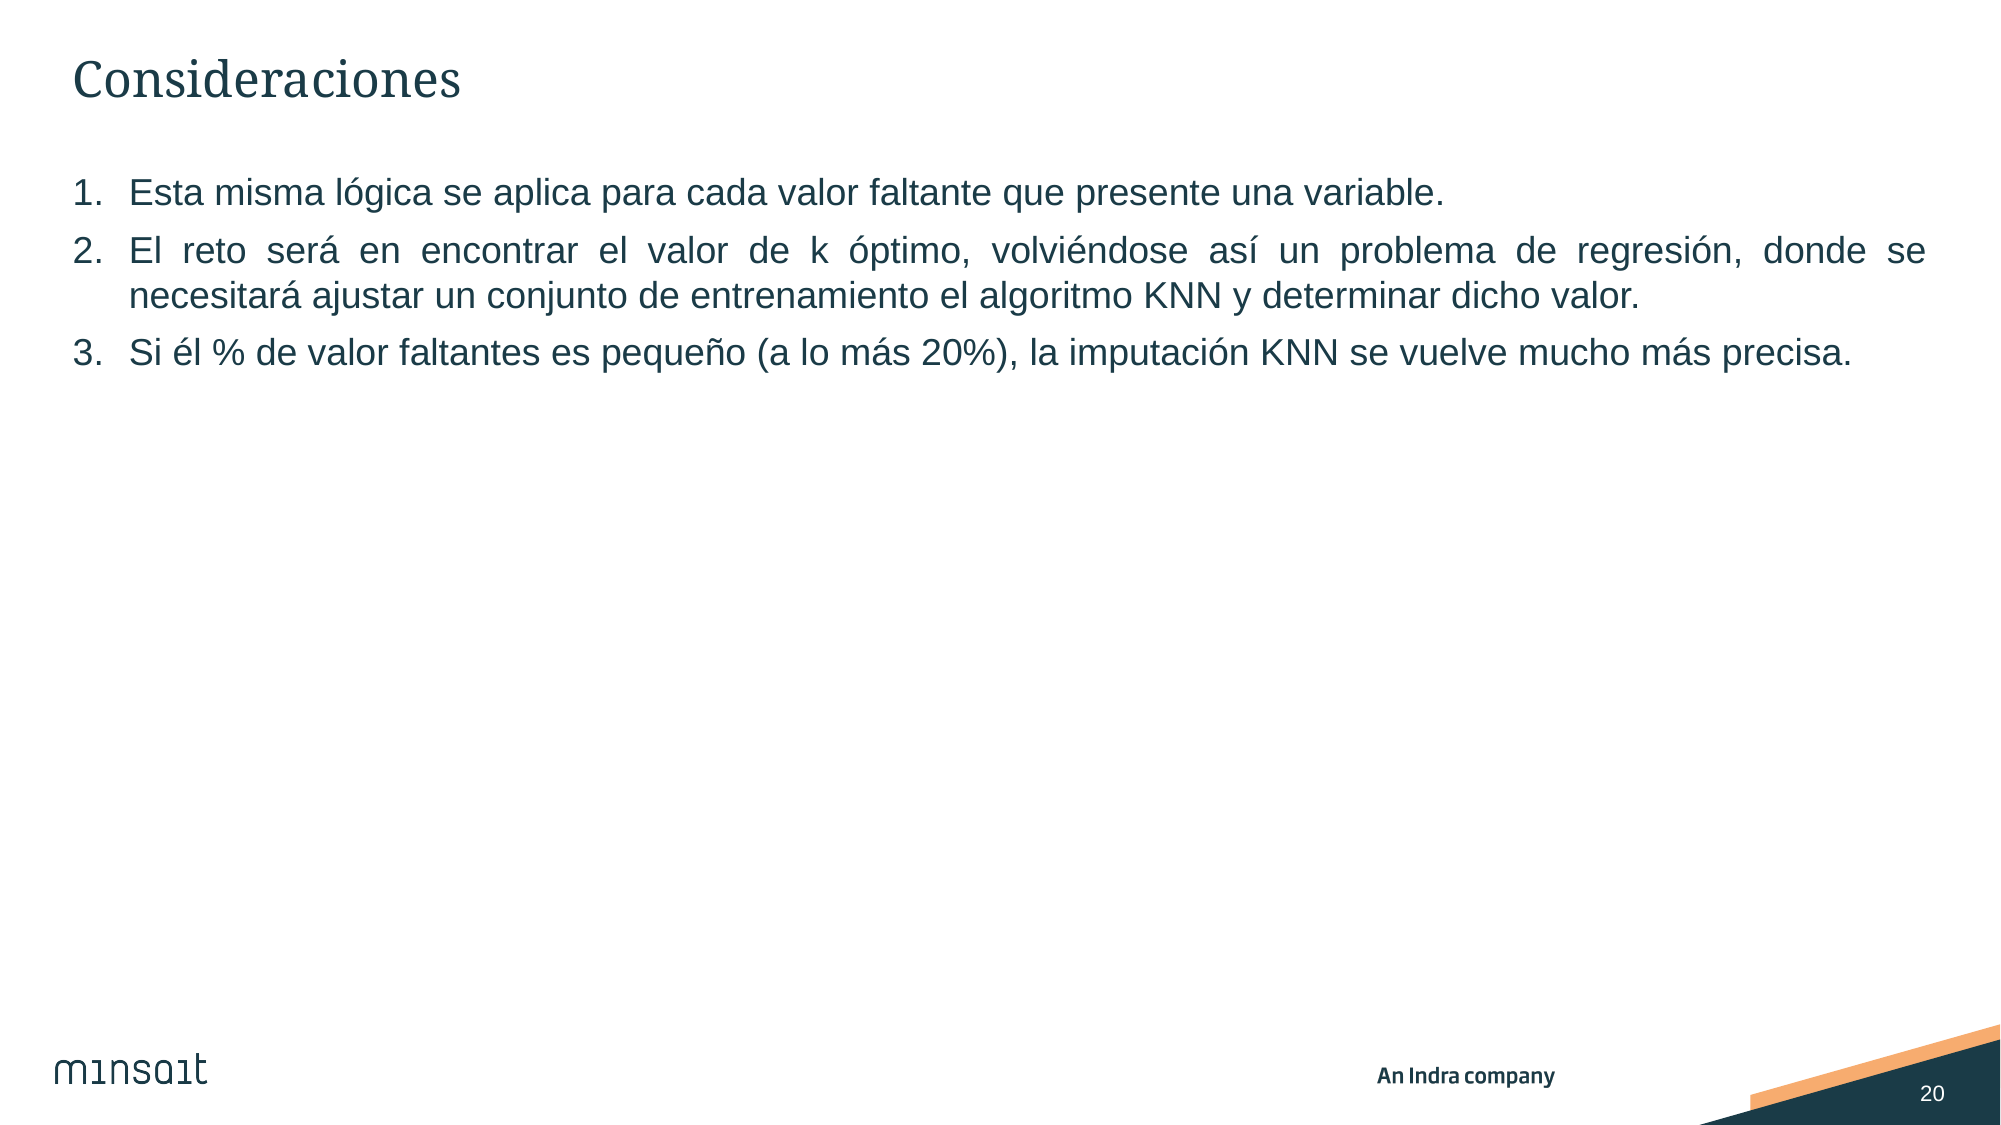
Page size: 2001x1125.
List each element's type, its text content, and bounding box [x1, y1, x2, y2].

picture [55, 1053, 209, 1088]
text_box Consideraciones [72, 54, 1963, 206]
picture [1377, 1046, 1555, 1088]
text_box Esta misma lógica se aplica para cada valor faltante que presente una variable. El reto será en encontrar el valor de k óptimo, volviéndose así un problema de regresión, donde se necesitará ajustar un conjunto de entrenamiento el algoritmo KNN y determinar dicho valor. Si él % de valor faltantes es pequeño (a lo más 20%), la imputación KNN se vuelve mucho más precisa. [72, 168, 1928, 469]
